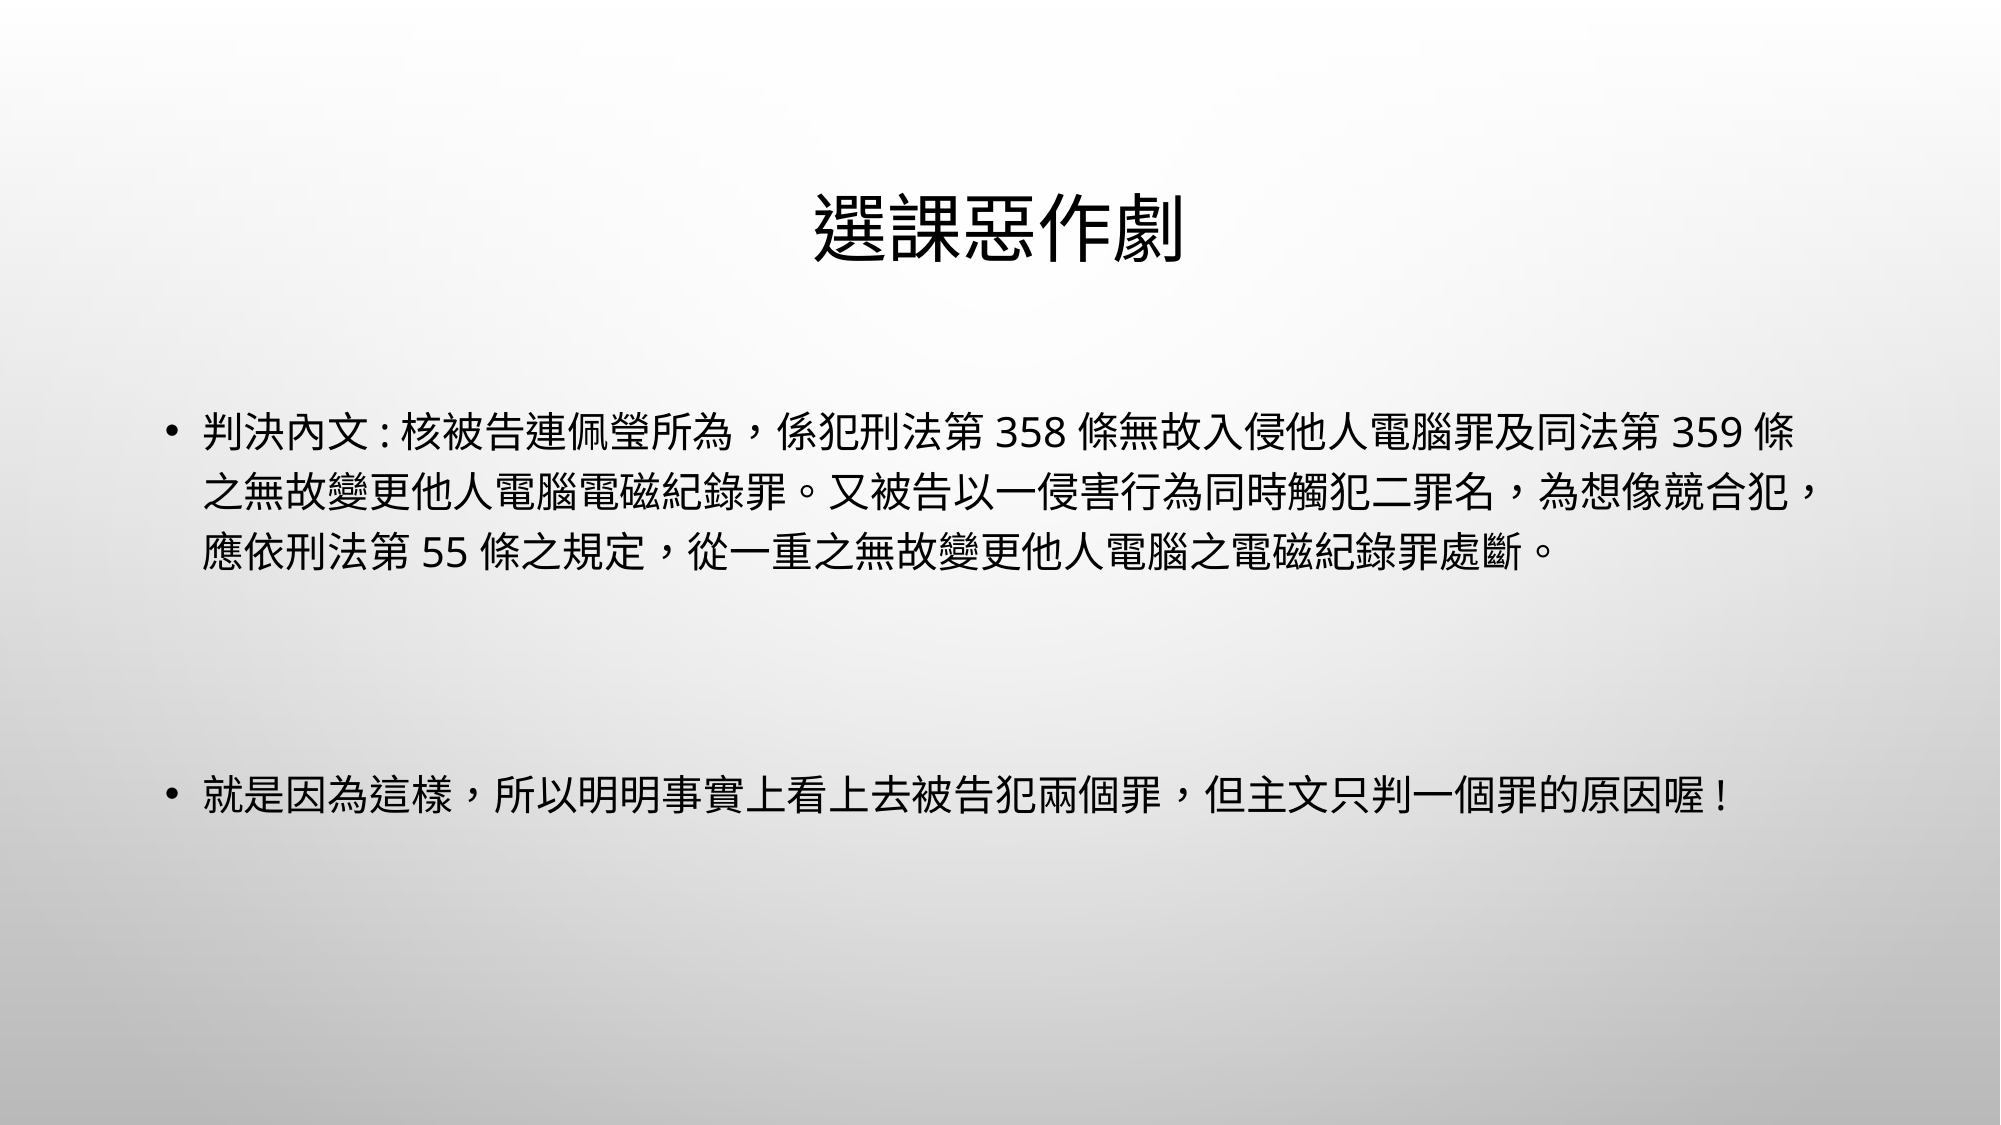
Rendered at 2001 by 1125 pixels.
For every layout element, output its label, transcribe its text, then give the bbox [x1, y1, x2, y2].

title 選課惡作劇 [149, 101, 1851, 364]
picture [0, 0, 2000, 1125]
list 判決內文:核被告連佩瑩所為，係犯刑法第358條無故入侵他人電腦罪及同法第359條之無故變更他人電腦電磁紀錄罪。又被告以一侵害行為同時觸犯二罪名，為想像競合犯，應依刑法第55條之規定，從一重之無故變更他人電腦之電磁紀錄罪處斷。 就是因為這樣，所以明明事實上看上去被告犯兩個罪，但主文只判一個罪的原因喔! [149, 388, 1851, 950]
